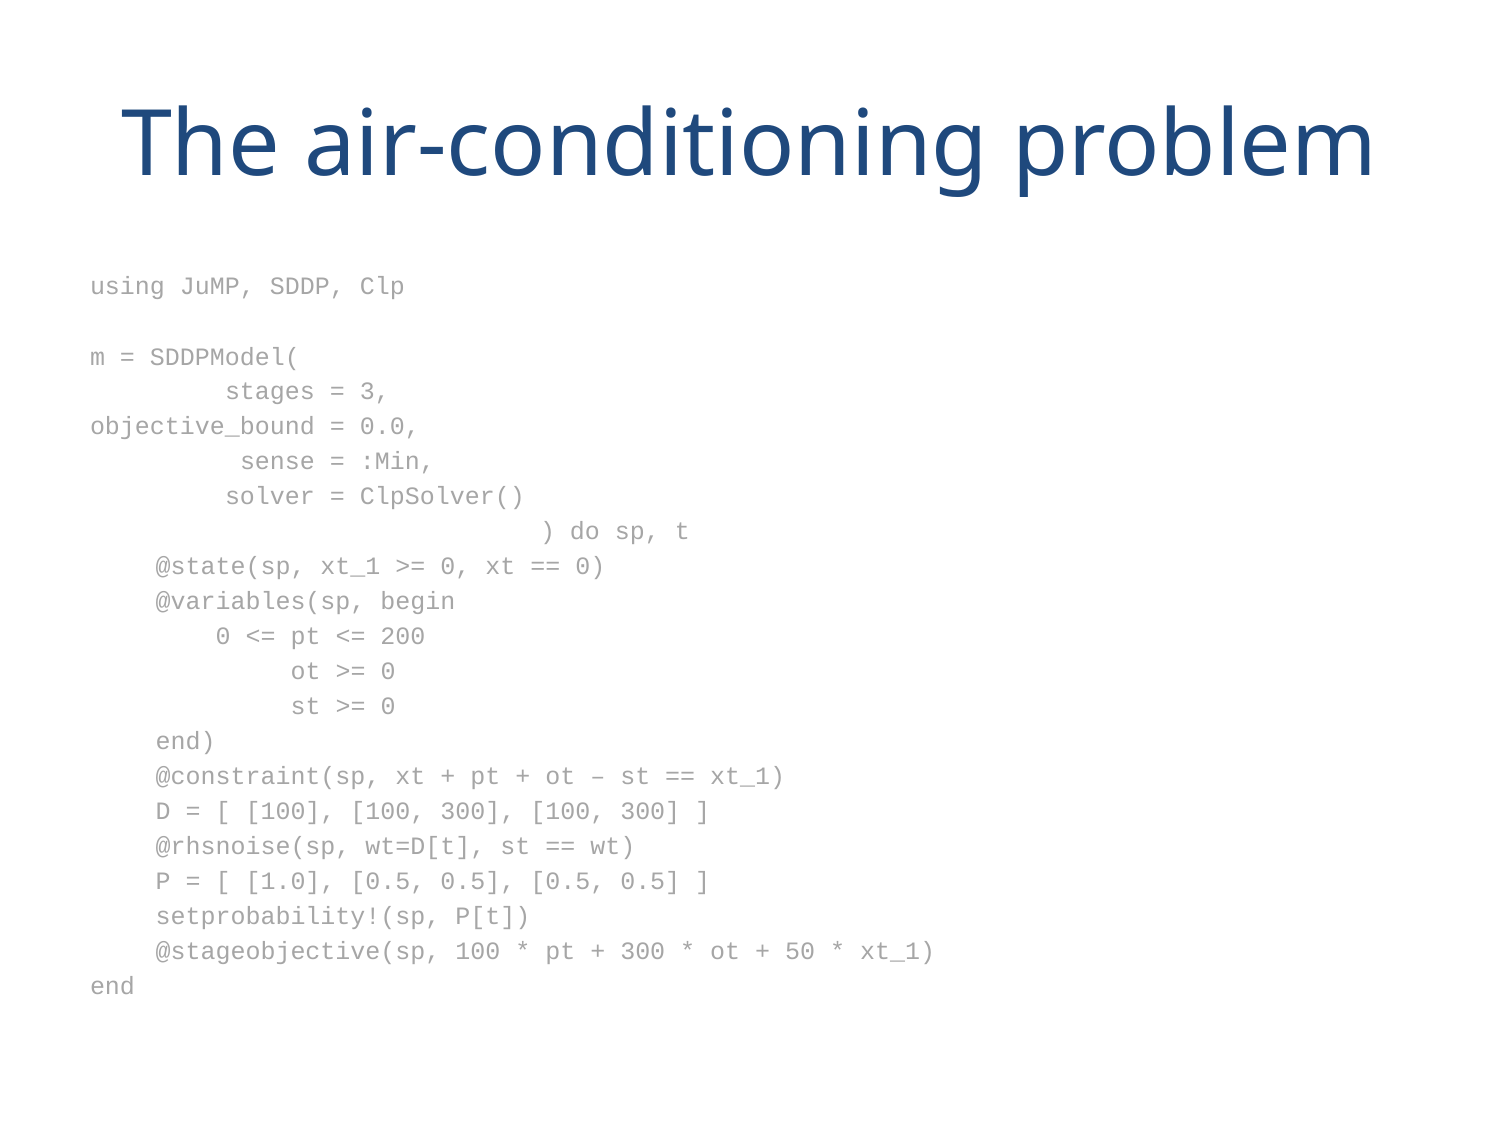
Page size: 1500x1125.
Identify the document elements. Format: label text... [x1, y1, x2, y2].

list using JuMP, SDDP, Clp m = SDDPModel( stages = 3, objective_bound = 0.0, sense = :Min, solver = ClpSolver() ) do sp, t @state(sp, xt_1 >= 0, xt == 0) @variables(sp, begin 0 <= pt <= 200 ot >= 0 st >= 0 end) @constraint(sp, xt + pt + ot – st == xt_1) D = [ [100], [100, 300], [100, 300] ] @rhsnoise(sp, wt=D[t], st == wt) P = [ [1.0], [0.5, 0.5], [0.5, 0.5] ] setprobability!(sp, P[t]) @stageobjective(sp, 100 * pt + 300 * ot + 50 * xt_1) end [75, 262, 1425, 1083]
title The air-conditioning problem [75, 45, 1425, 233]
